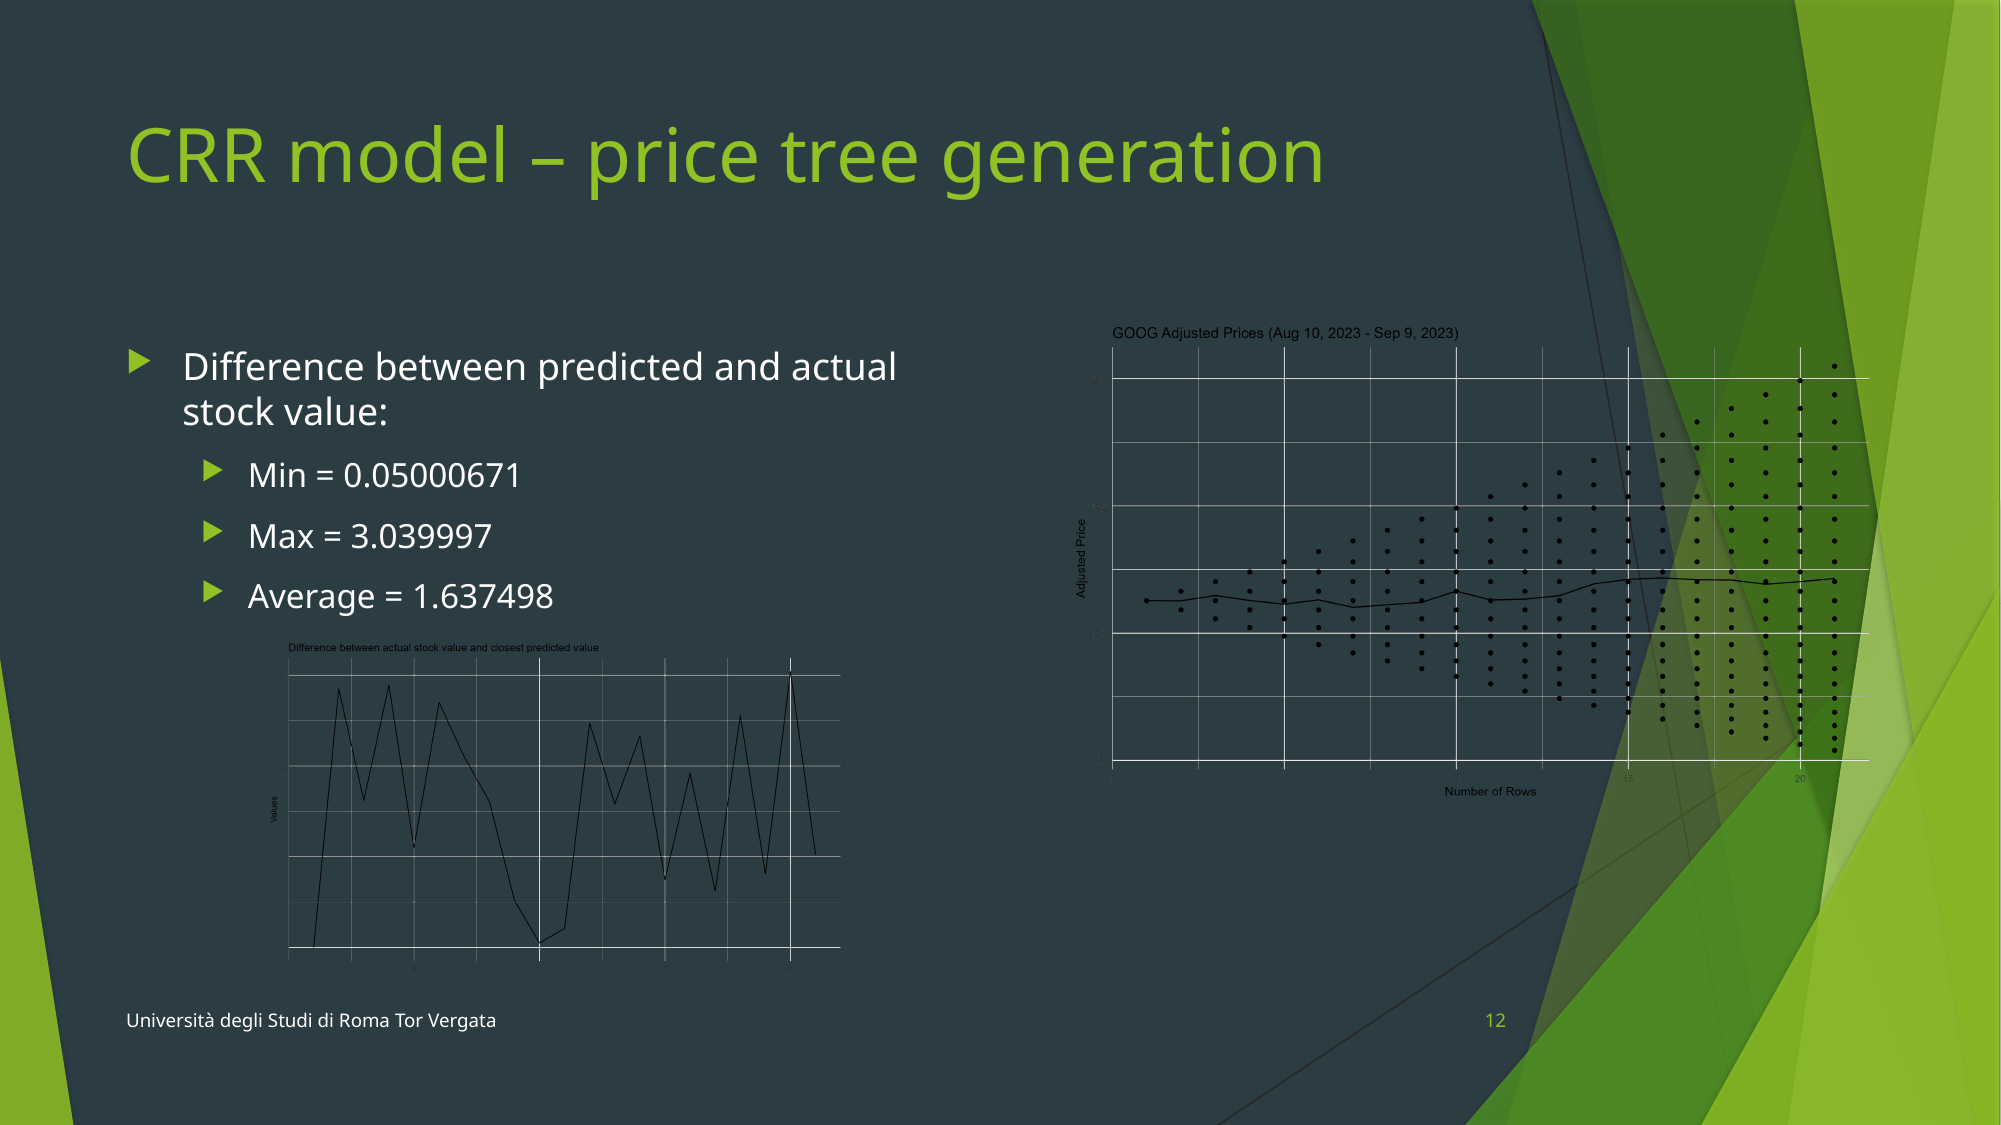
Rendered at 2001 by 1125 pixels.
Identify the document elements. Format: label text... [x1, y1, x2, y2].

slide_number 12 [1409, 991, 1522, 1051]
picture [266, 638, 845, 986]
footer Università degli Studi di Roma Tor Vergata [111, 991, 1145, 1051]
text_box Difference between predicted and actual stock value: Min = 0.05000671 Max = 3.039997 Average = 1.637498 [111, 335, 1000, 669]
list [1069, 320, 1875, 805]
title CRR model – price tree generation [111, 99, 1522, 317]
